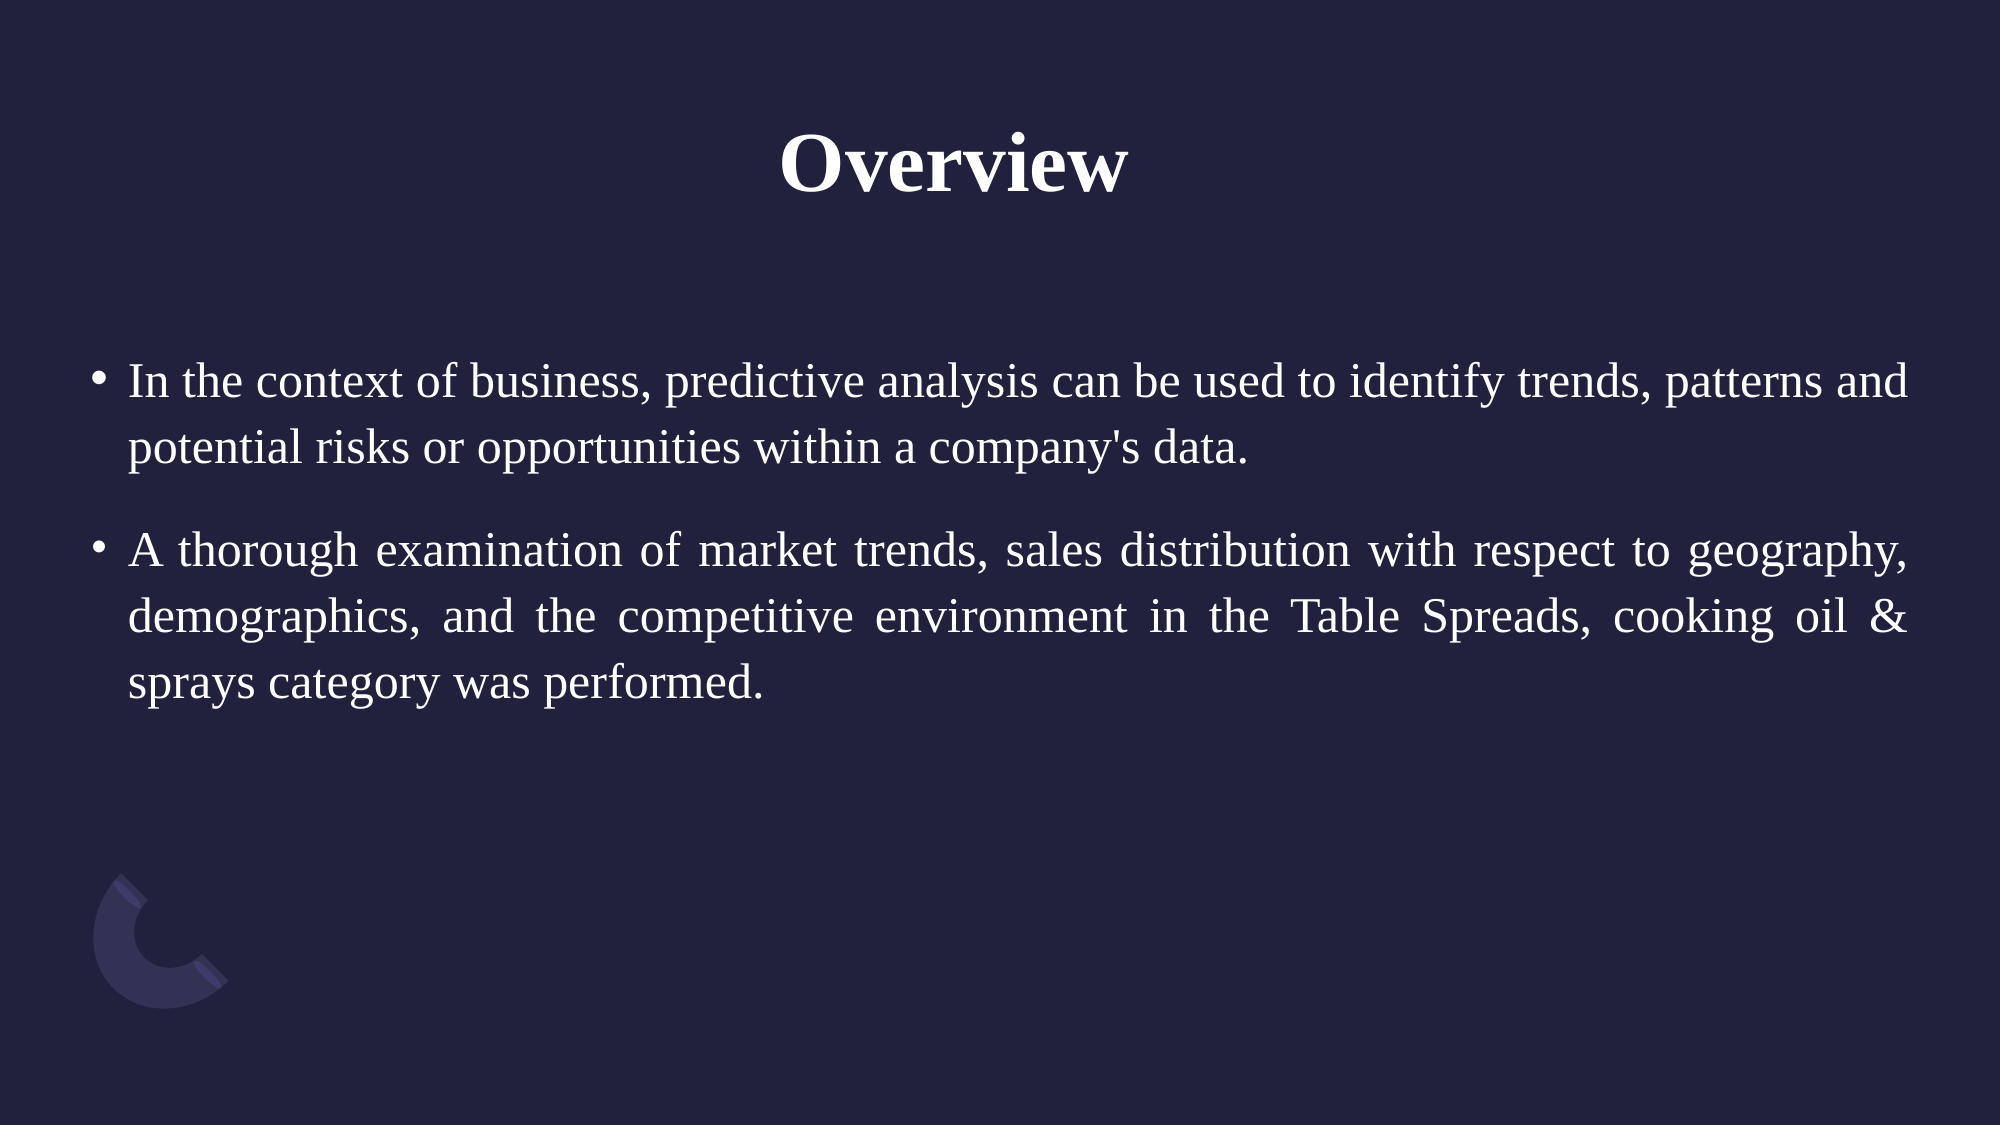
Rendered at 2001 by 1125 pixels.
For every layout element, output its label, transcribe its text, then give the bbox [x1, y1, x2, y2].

list In the context of business, predictive analysis can be used to identify trends, patterns and potential risks or opportunities within a company's data. A thorough examination of market trends, sales distribution with respect to geography, demographics, and the competitive environment in the Table Spreads, cooking oil & sprays category was performed. [90, 281, 1910, 1070]
title Overview [44, 105, 1865, 230]
